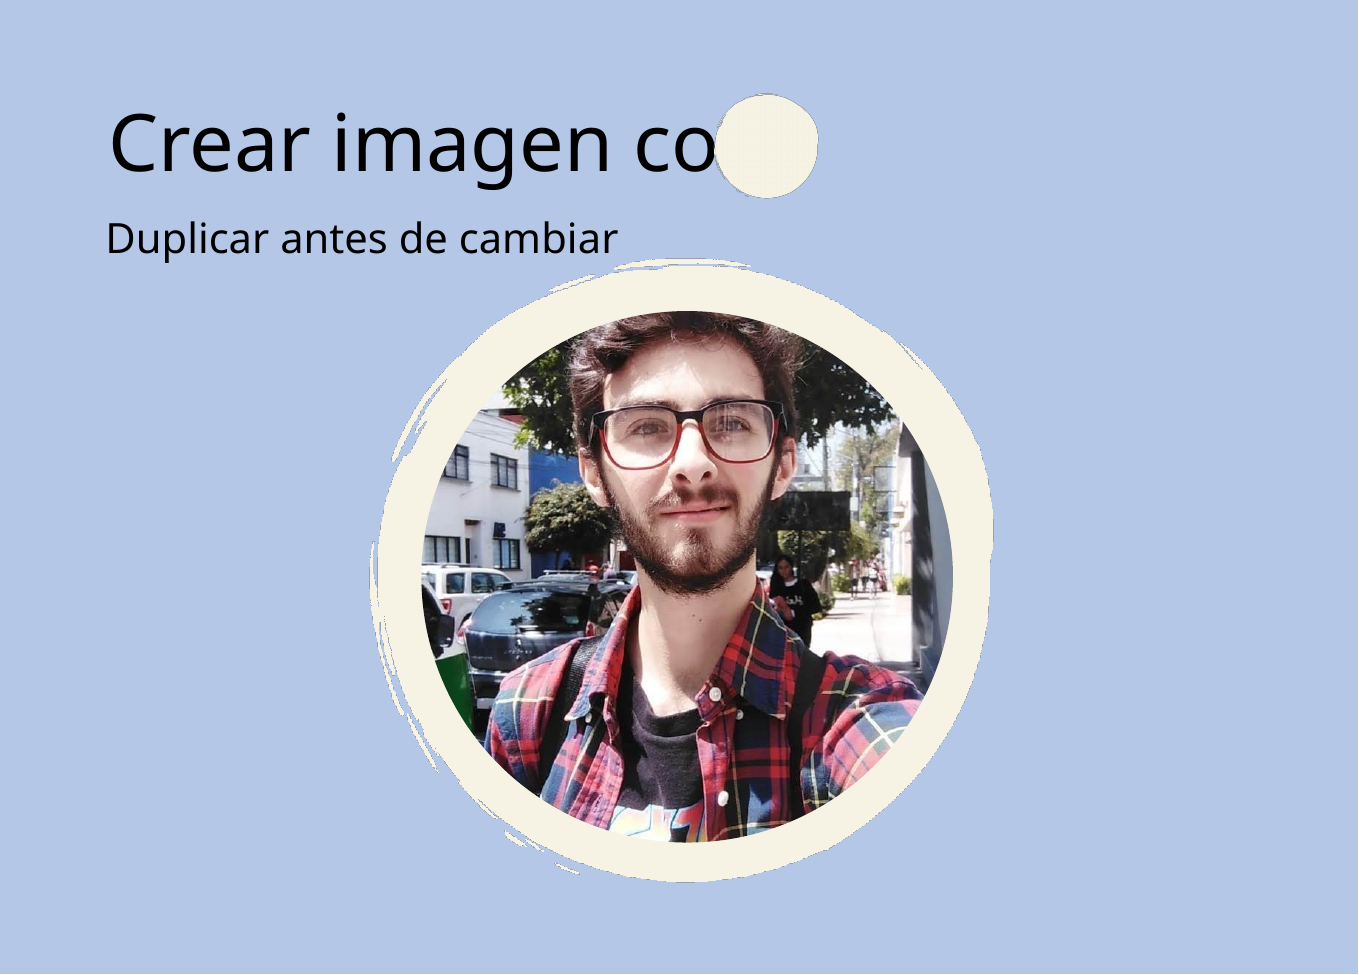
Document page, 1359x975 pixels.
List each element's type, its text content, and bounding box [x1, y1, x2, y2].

title Crear imagen con [93, 51, 1265, 241]
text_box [324, 213, 1034, 923]
text_box Duplicar antes de cambiar [90, 190, 1262, 290]
picture [705, 86, 825, 206]
